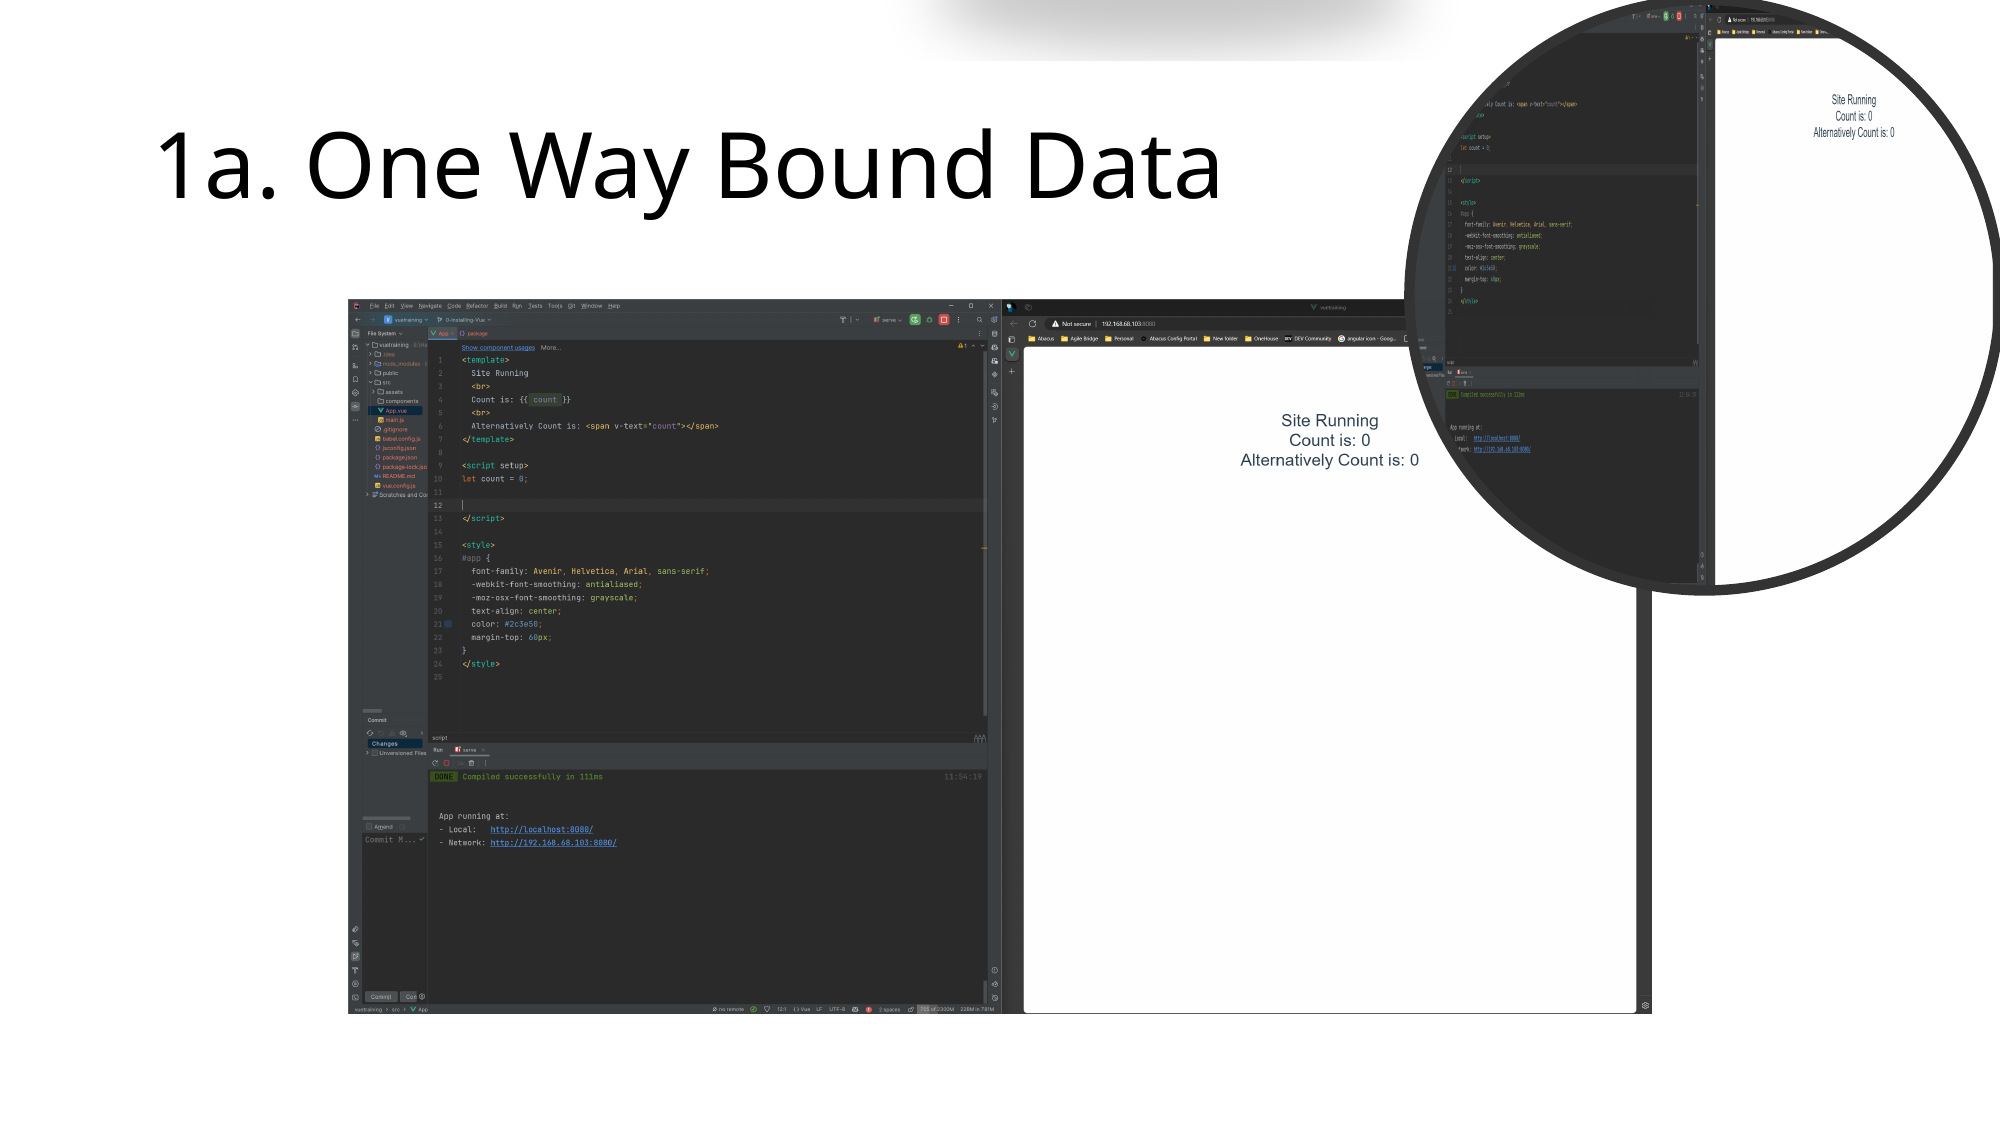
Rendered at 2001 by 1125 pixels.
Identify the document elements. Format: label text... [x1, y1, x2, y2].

picture [1408, 0, 2000, 591]
title 1a. One Way Bound Data [137, 59, 1408, 278]
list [347, 298, 1653, 1014]
